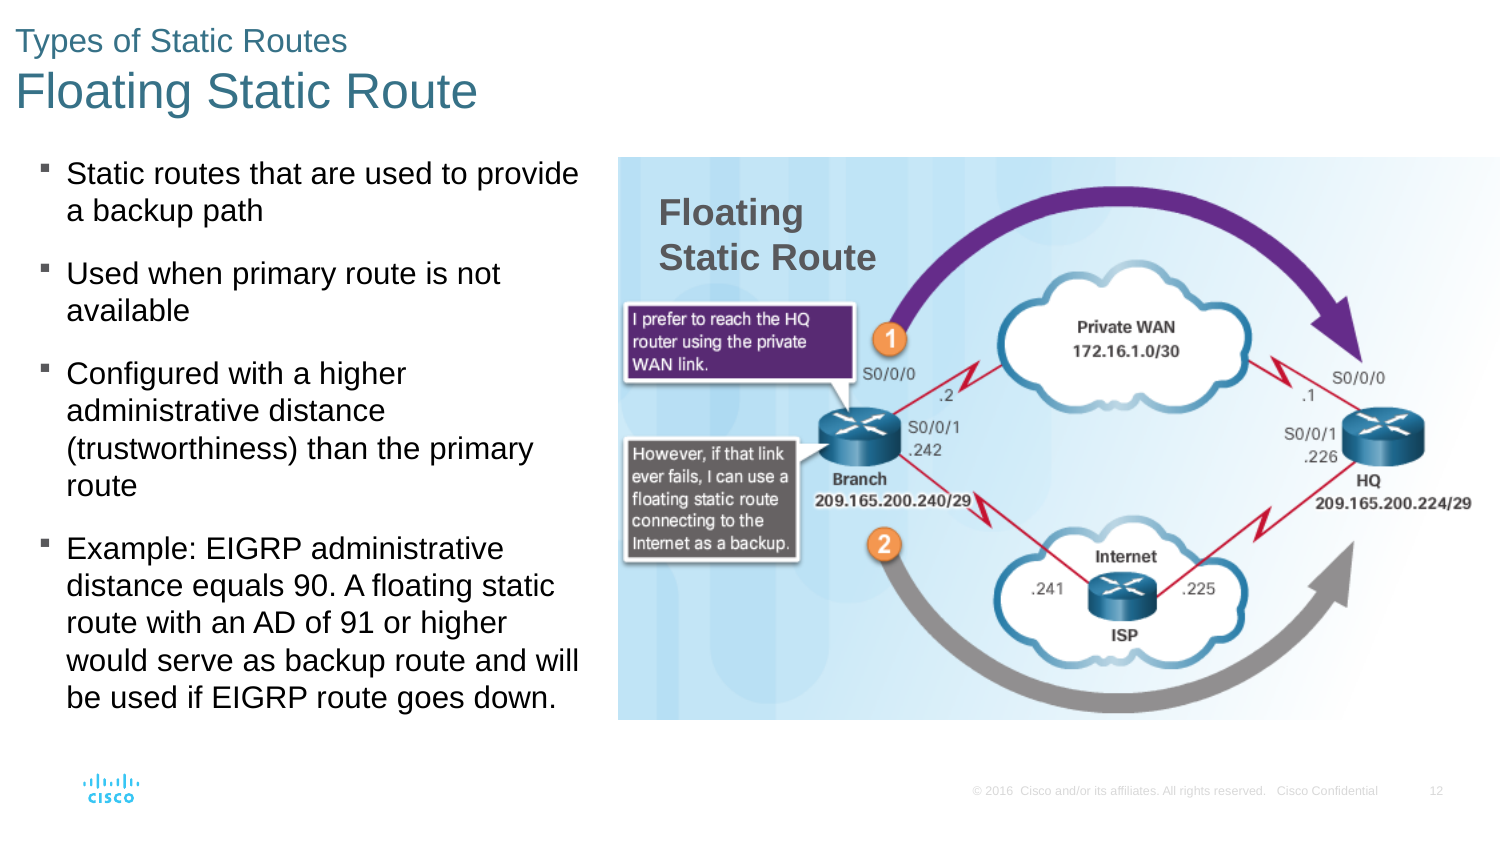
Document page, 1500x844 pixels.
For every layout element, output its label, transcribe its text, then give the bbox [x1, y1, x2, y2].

title Types of Static Routes Floating Static Route [0, 6, 1500, 131]
list Static routes that are used to provide a backup path Used when primary route is not available Configured with a higher administrative distance (trustworthiness) than the primary route Example: EIGRP administrative distance equals 90. A floating static route with an AD of 91 or higher would serve as backup route and will be used if EIGRP route goes down. [23, 145, 619, 798]
picture [618, 156, 1500, 720]
